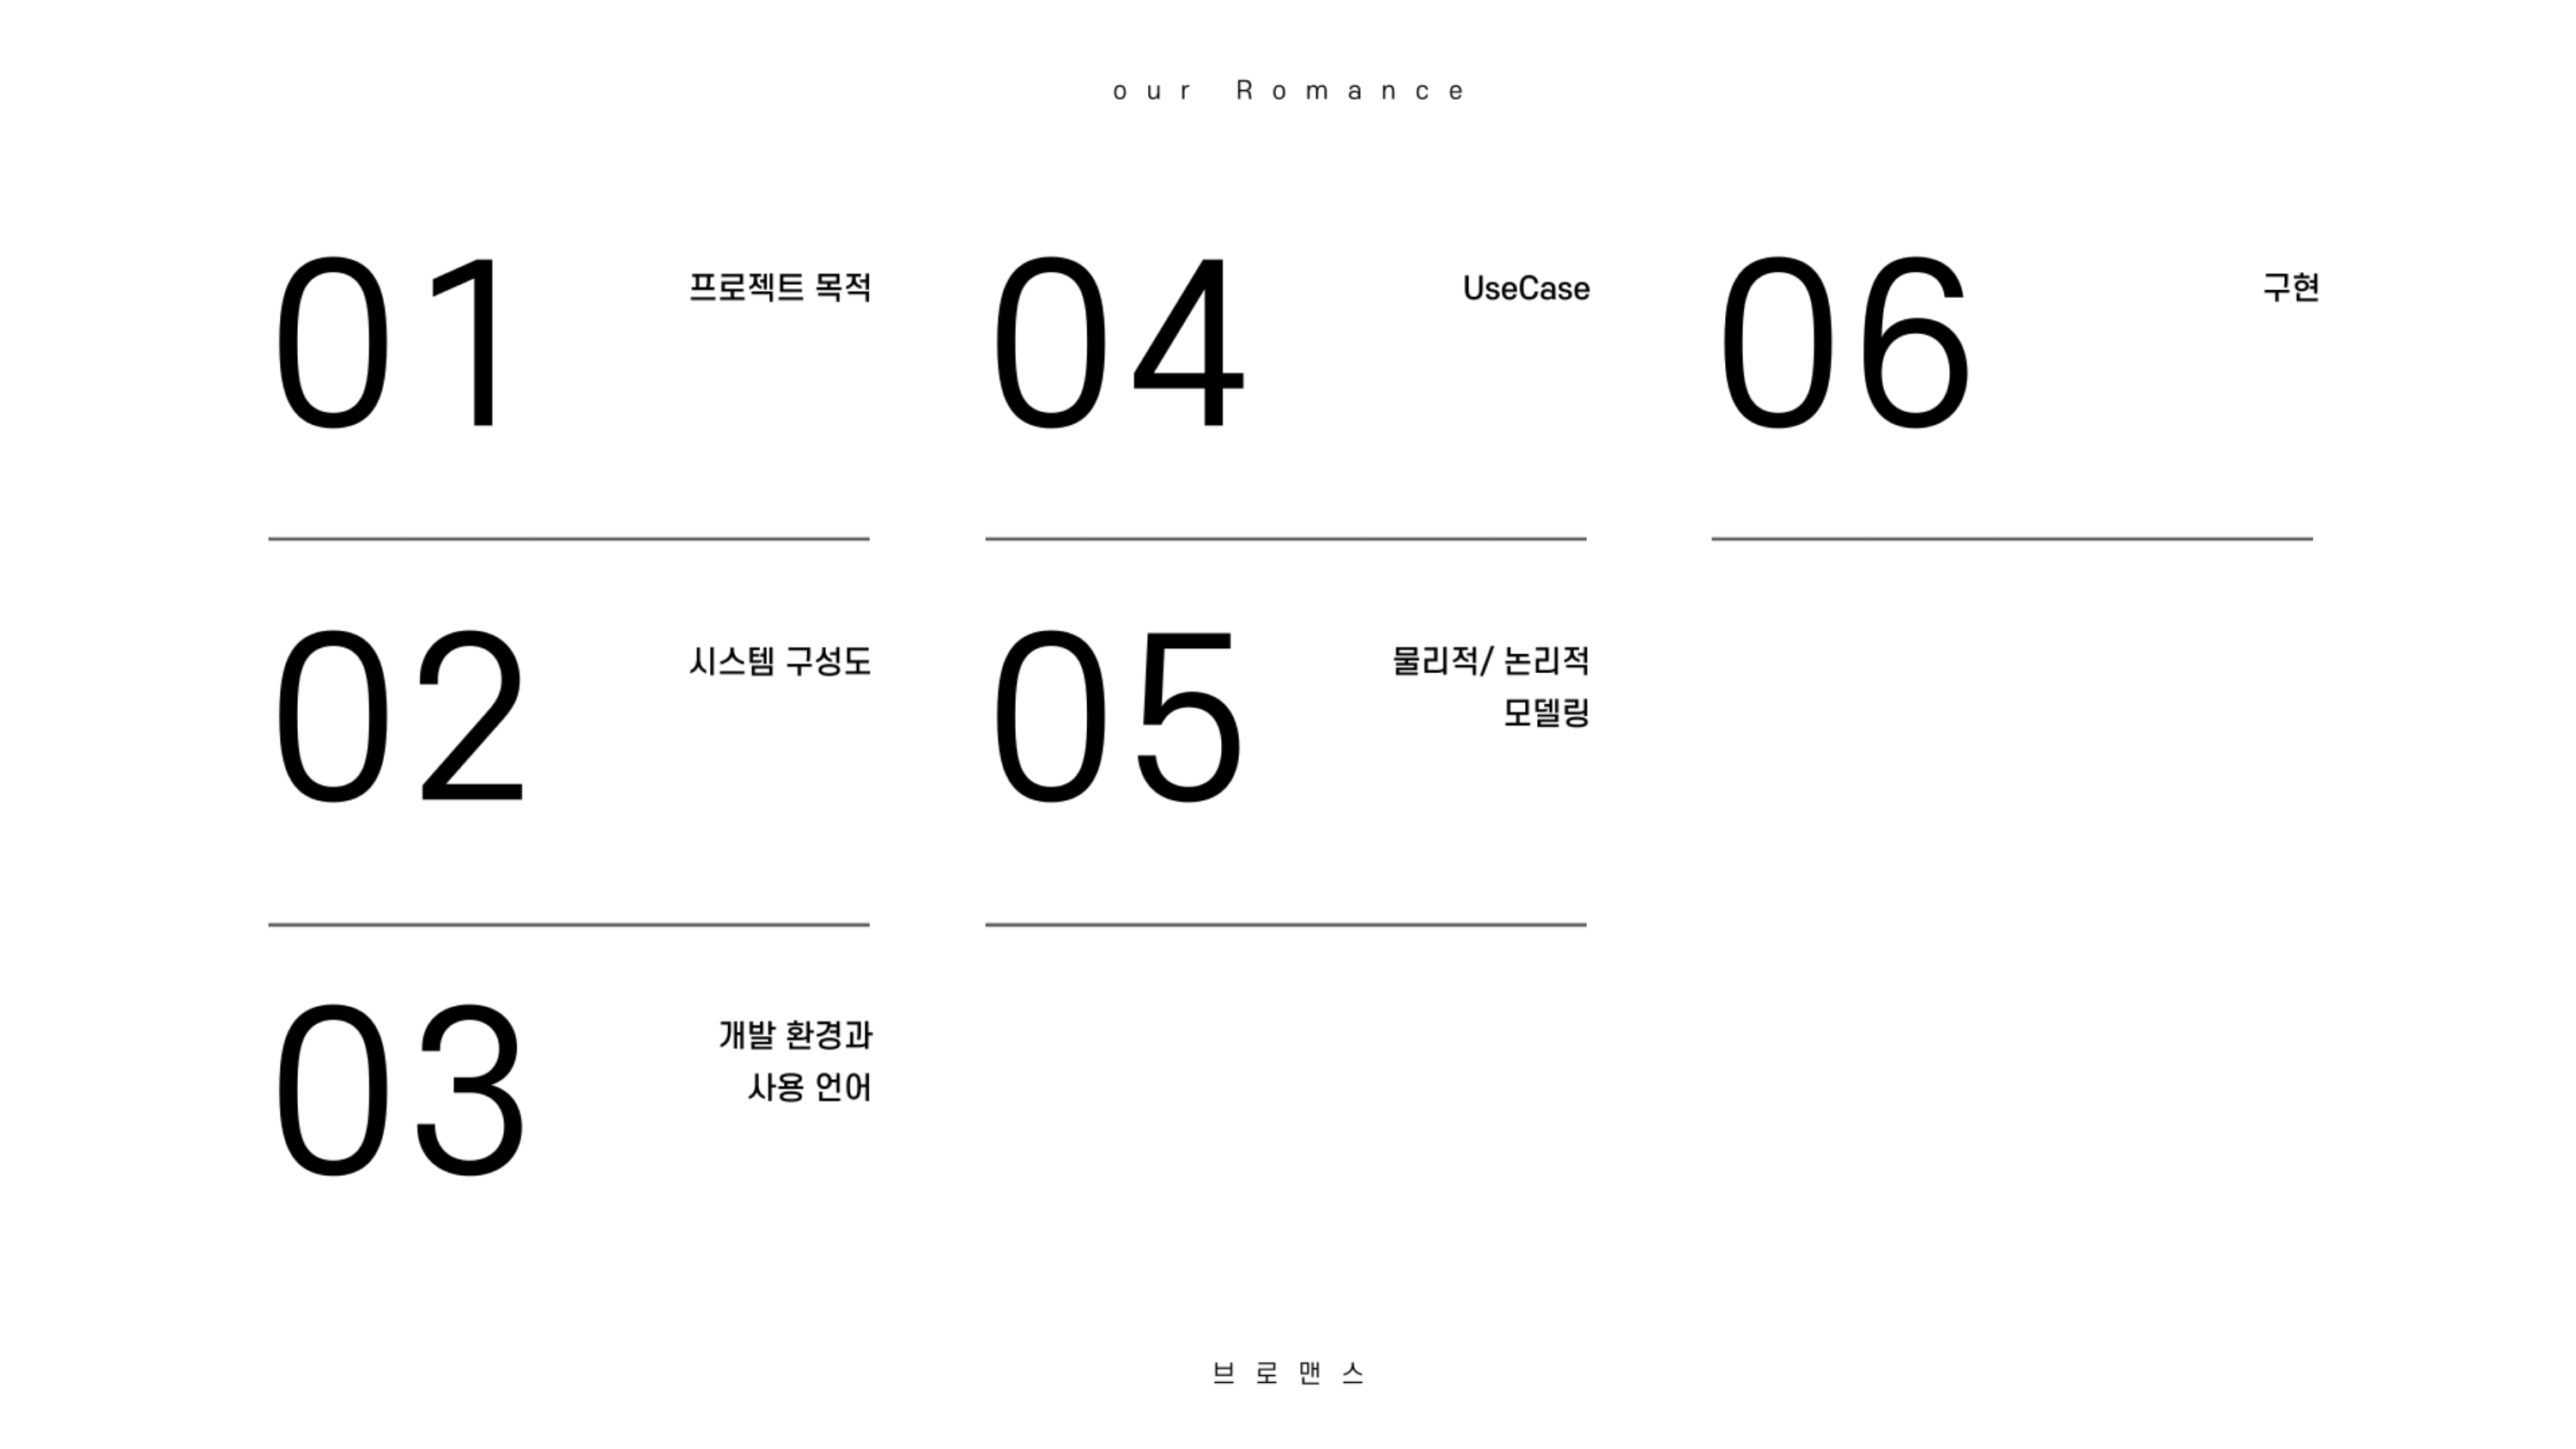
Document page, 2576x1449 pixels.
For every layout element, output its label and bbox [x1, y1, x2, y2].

text_box [268, 919, 870, 930]
text_box [985, 919, 1587, 930]
picture [556, 67, 1496, 112]
picture [2252, 262, 2340, 409]
picture [236, 160, 892, 1289]
text_box [985, 534, 1587, 544]
picture [556, 1350, 1399, 1396]
picture [1680, 160, 2109, 542]
text_box [268, 534, 870, 544]
picture [954, 160, 1612, 915]
text_box [1711, 534, 2313, 544]
